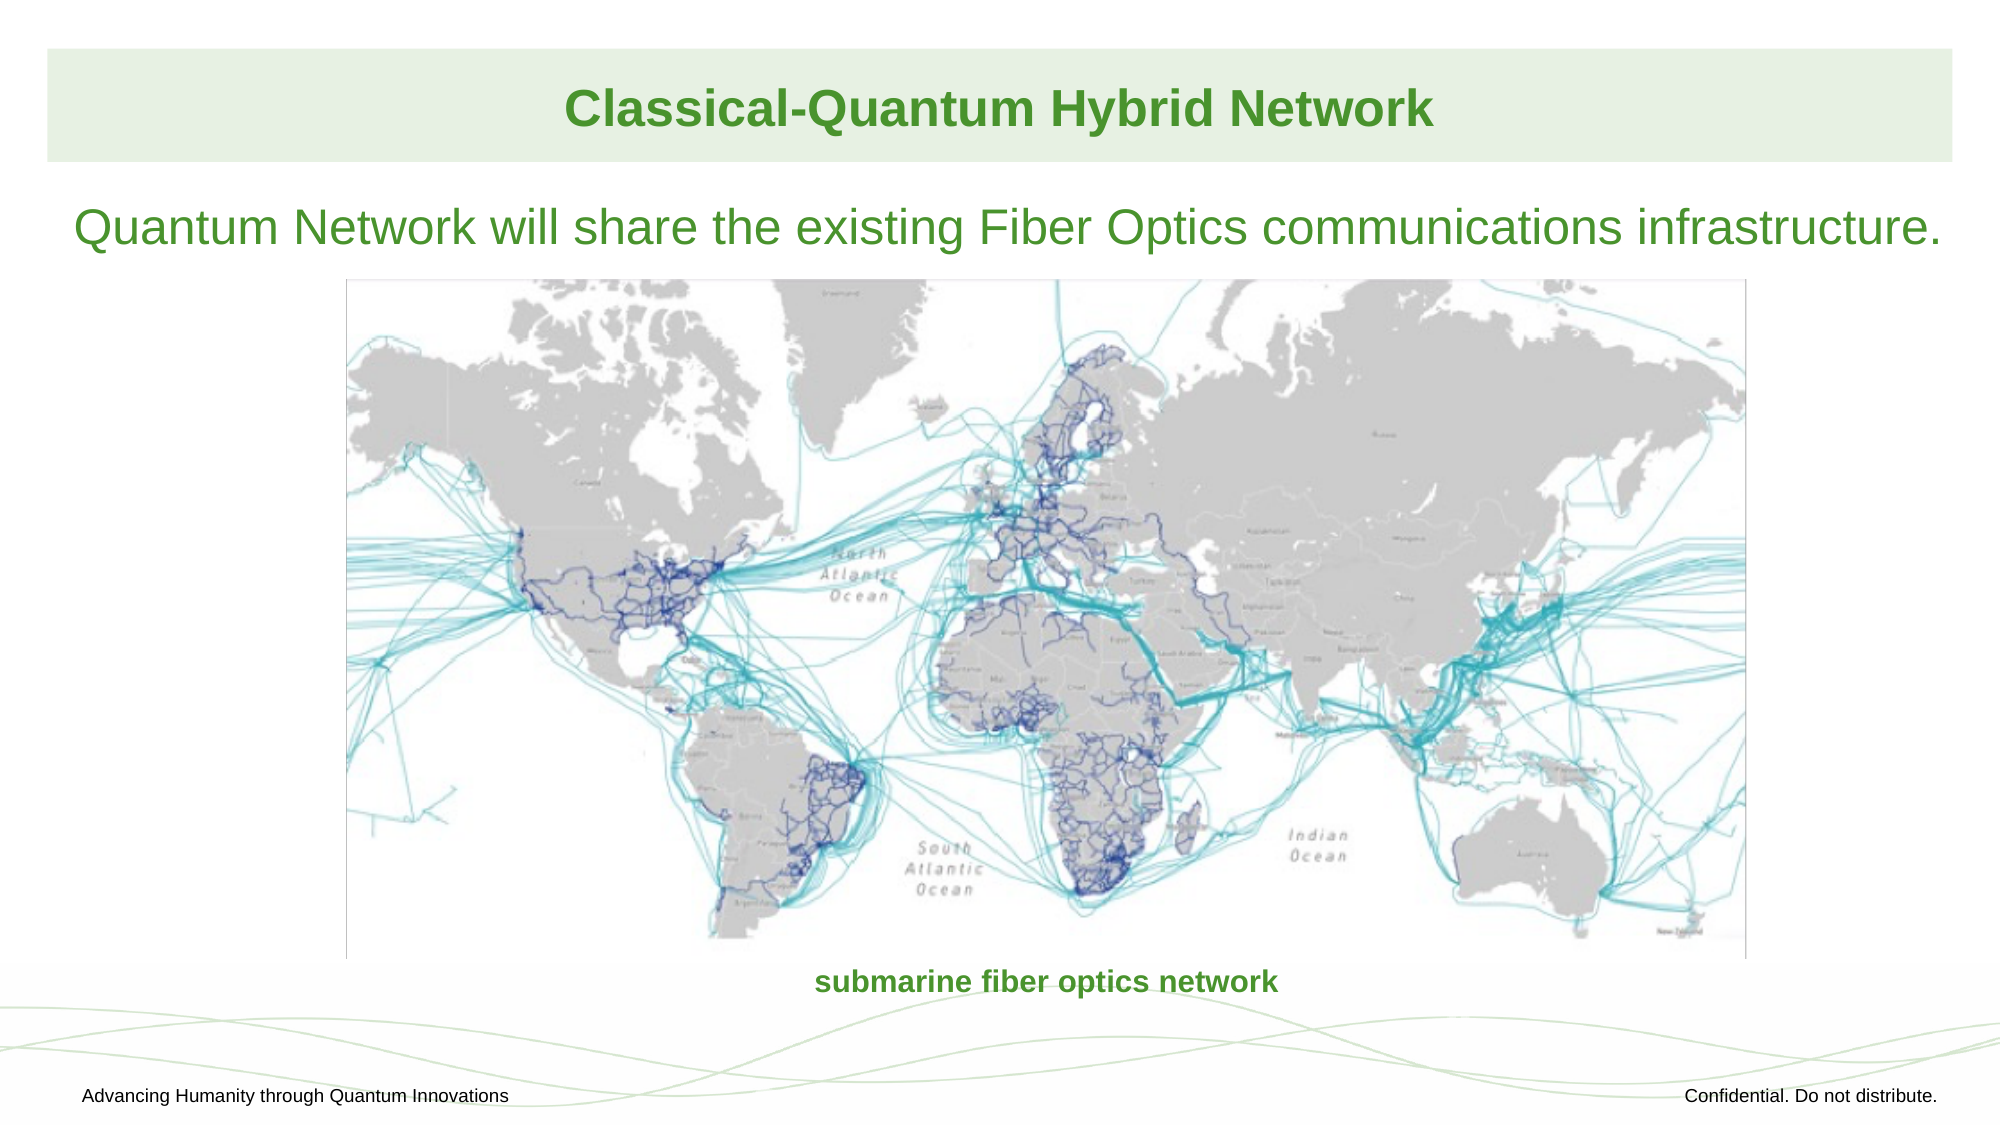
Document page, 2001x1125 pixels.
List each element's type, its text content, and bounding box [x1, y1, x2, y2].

picture [345, 279, 1748, 959]
text_box Quantum Network will share the existing Fiber Optics communications infrastructure. [0, 118, 1964, 261]
picture [0, 963, 2000, 1125]
text_box Classical-Quantum Hybrid Network [47, 48, 1953, 162]
